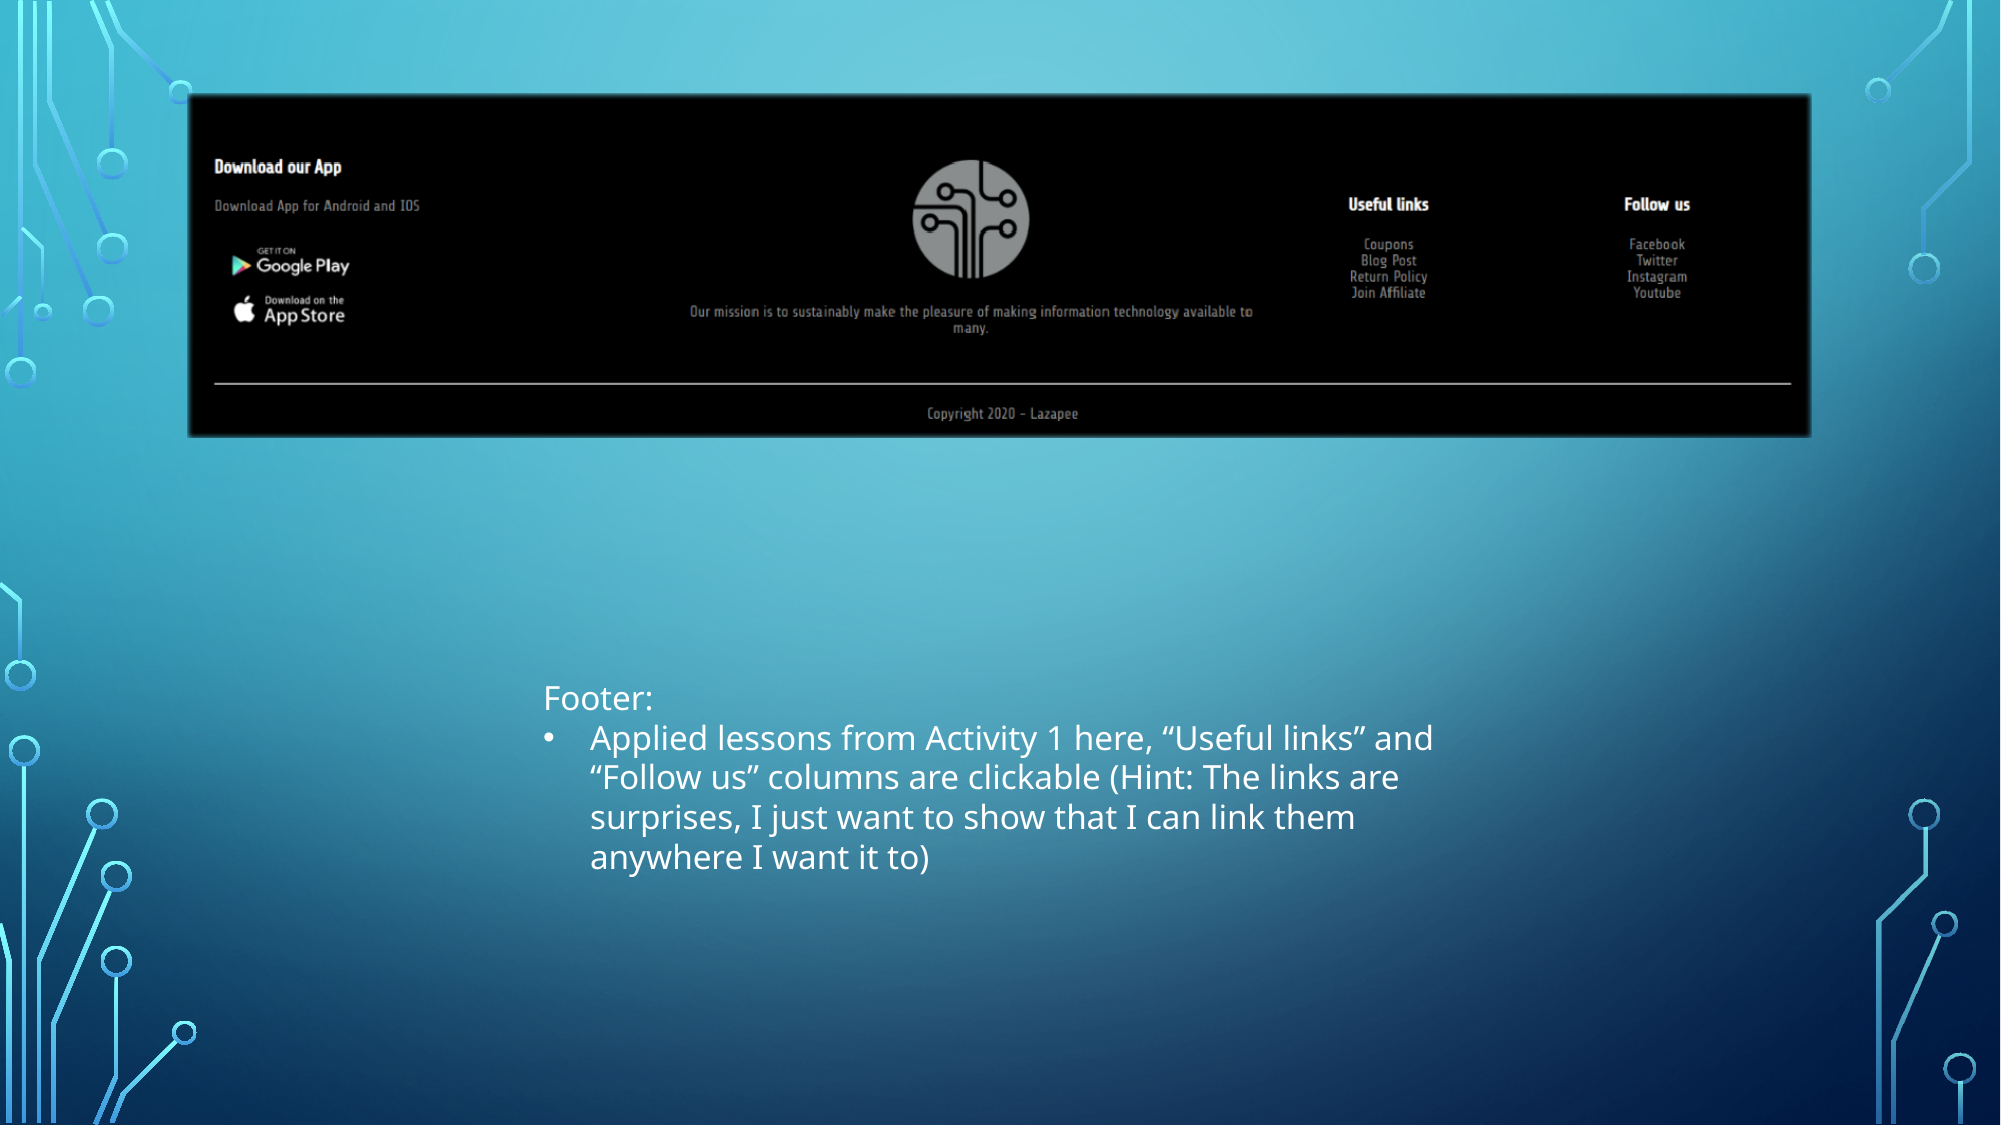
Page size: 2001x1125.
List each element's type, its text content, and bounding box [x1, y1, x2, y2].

text_box Footer: Applied lessons from Activity 1 here, “Useful links” and “Follow us” columns are clickable (Hint: The links are surprises, I just want to show that I can link them anywhere I want it to) [528, 669, 1472, 924]
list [187, 93, 1813, 438]
